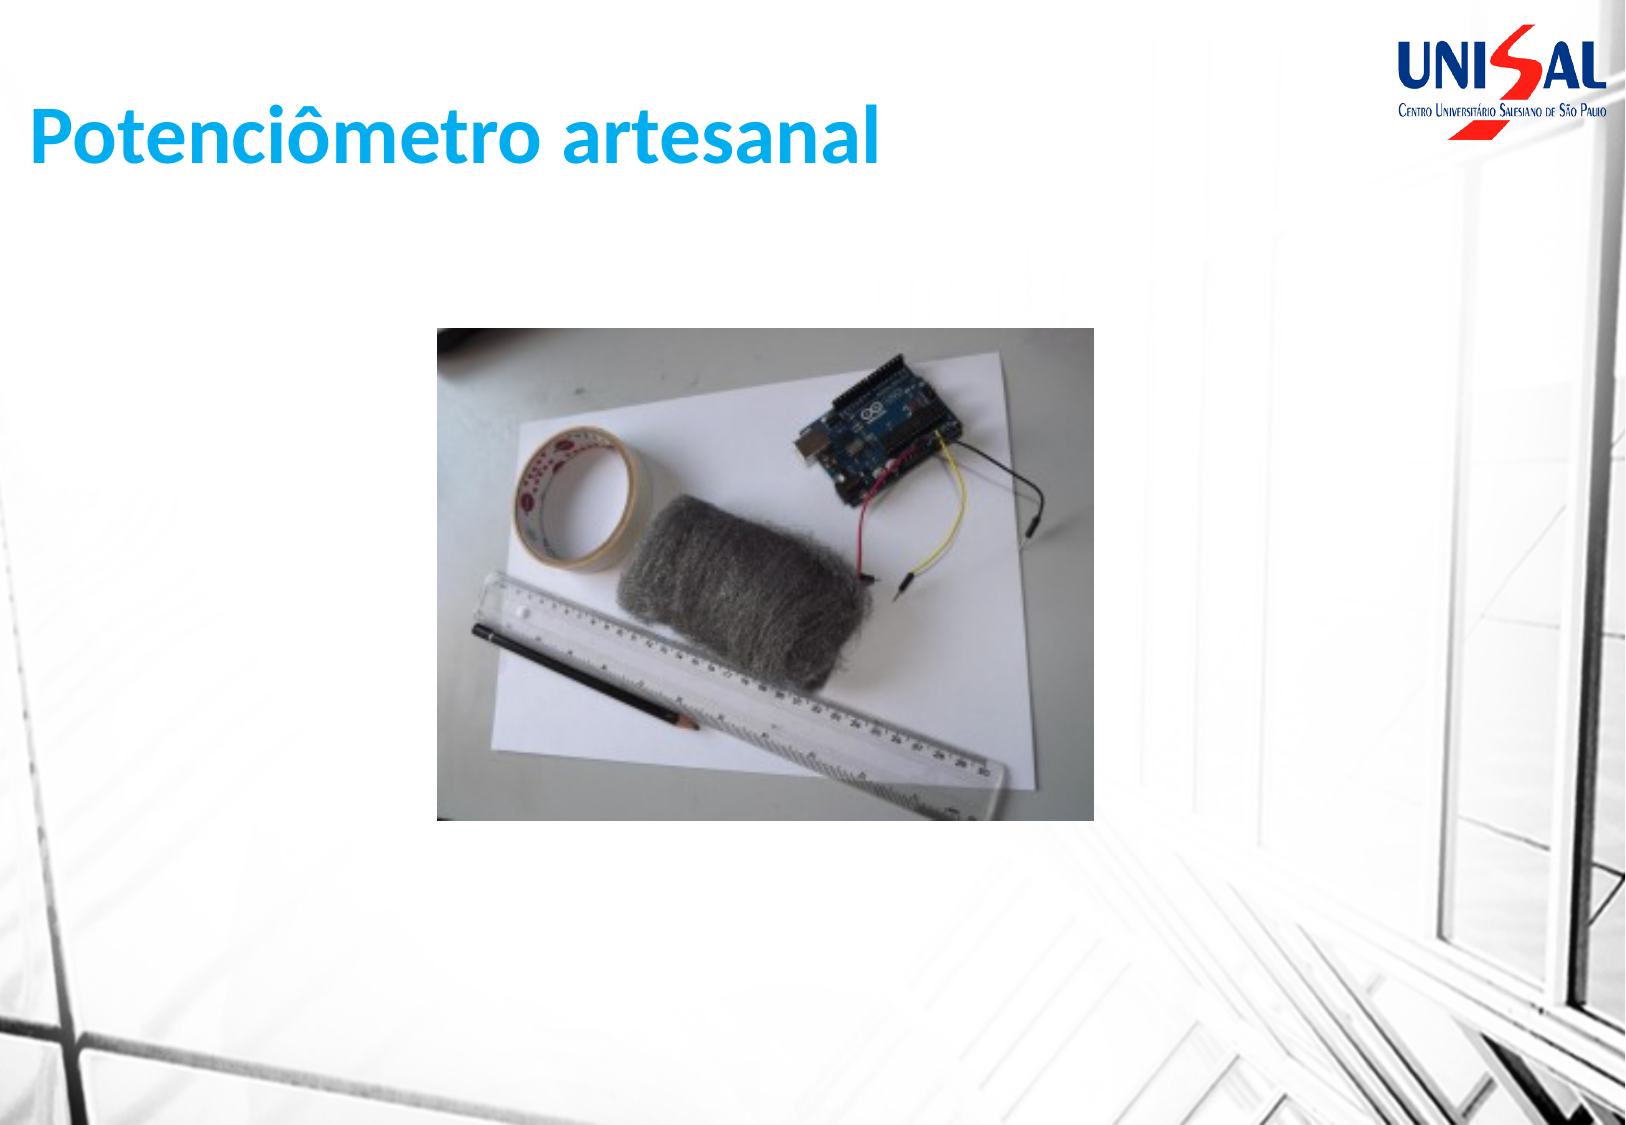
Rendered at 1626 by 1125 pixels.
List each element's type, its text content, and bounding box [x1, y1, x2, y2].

text_box Potenciômetro artesanal [14, 60, 1463, 188]
picture [0, 0, 1626, 1125]
